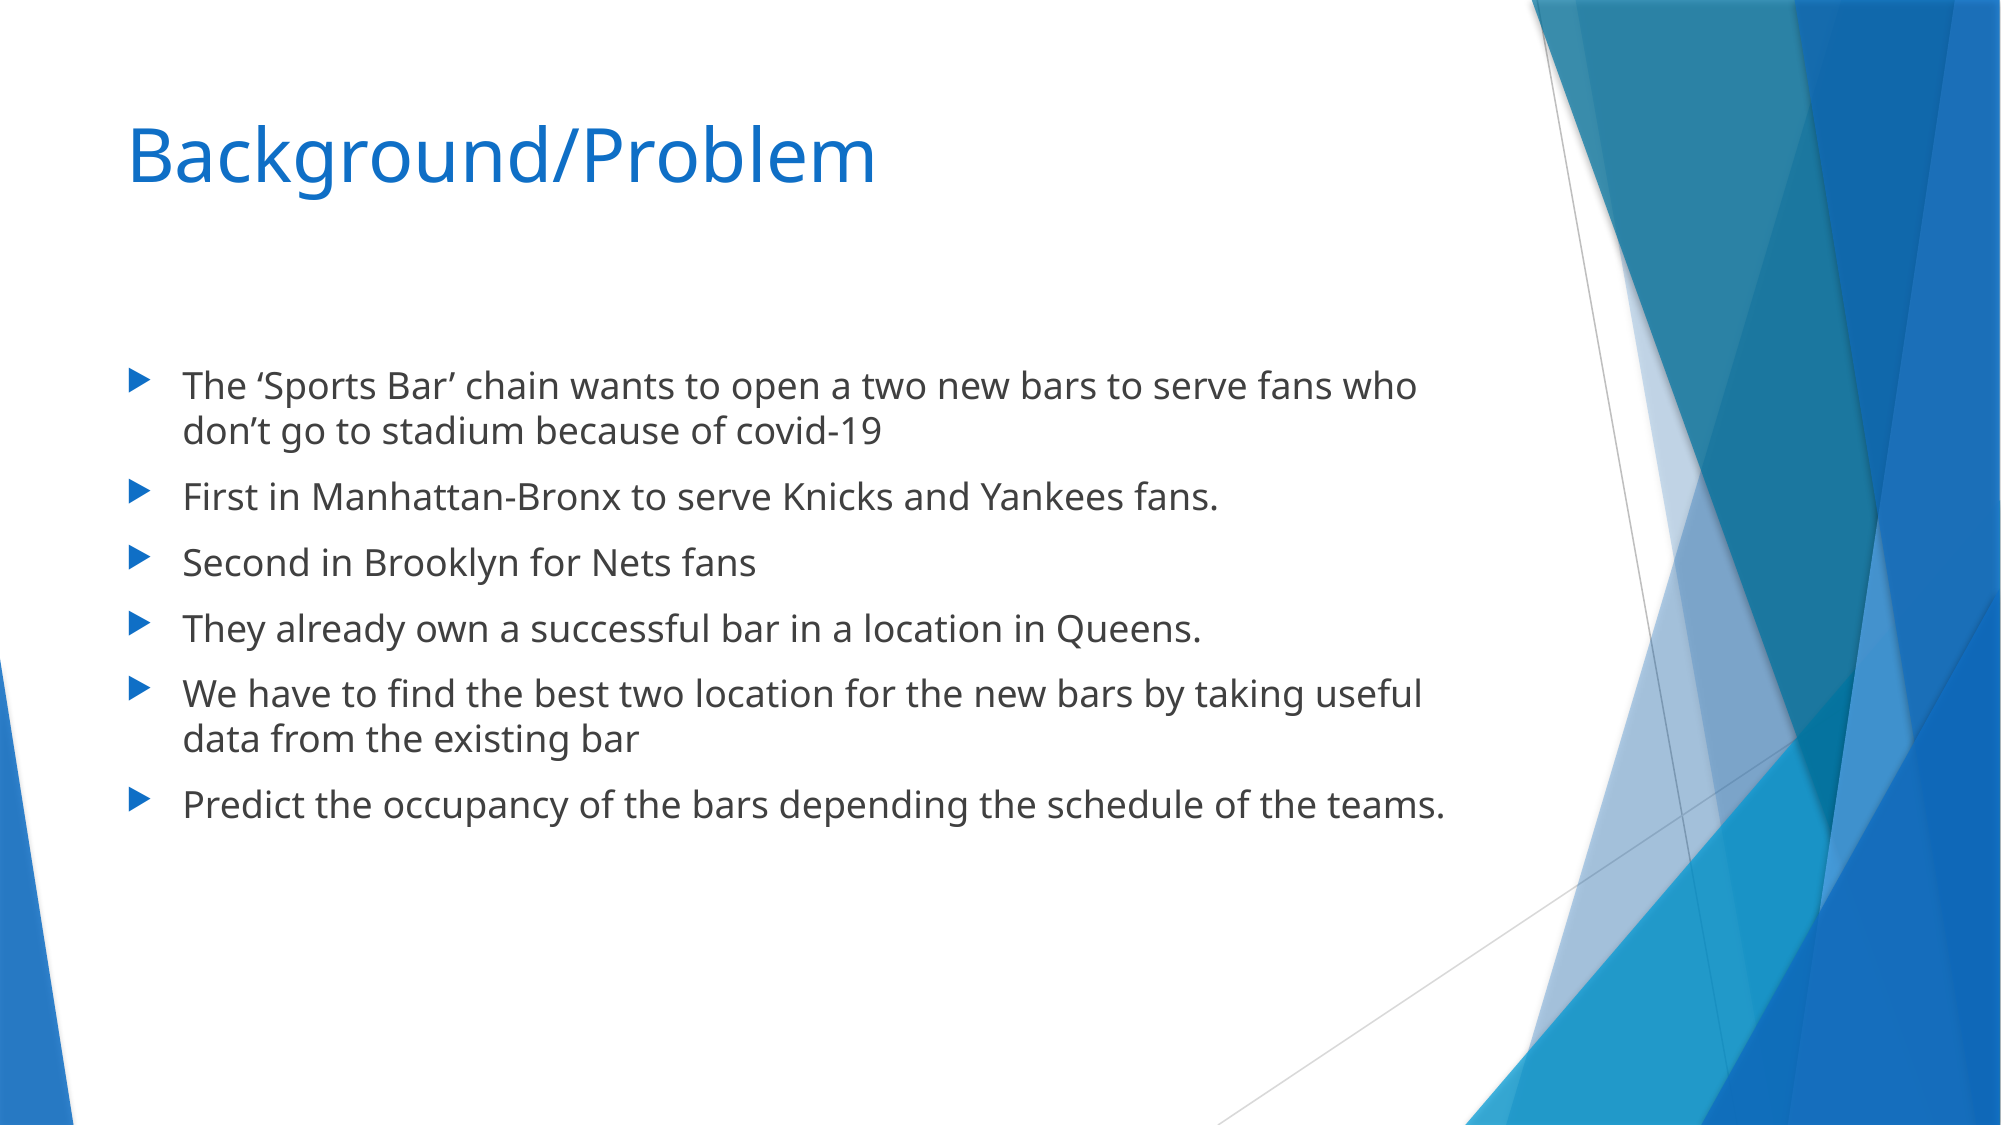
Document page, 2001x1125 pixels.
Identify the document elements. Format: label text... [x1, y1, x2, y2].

list The ‘Sports Bar’ chain wants to open a two new bars to serve fans who don’t go to stadium because of covid-19 First in Manhattan-Bronx to serve Knicks and Yankees fans. Second in Brooklyn for Nets fans They already own a successful bar in a location in Queens. We have to find the best two location for the new bars by taking useful data from the existing bar Predict the occupancy of the bars depending the schedule of the teams. [111, 354, 1522, 992]
title Background/Problem [111, 99, 1522, 317]
